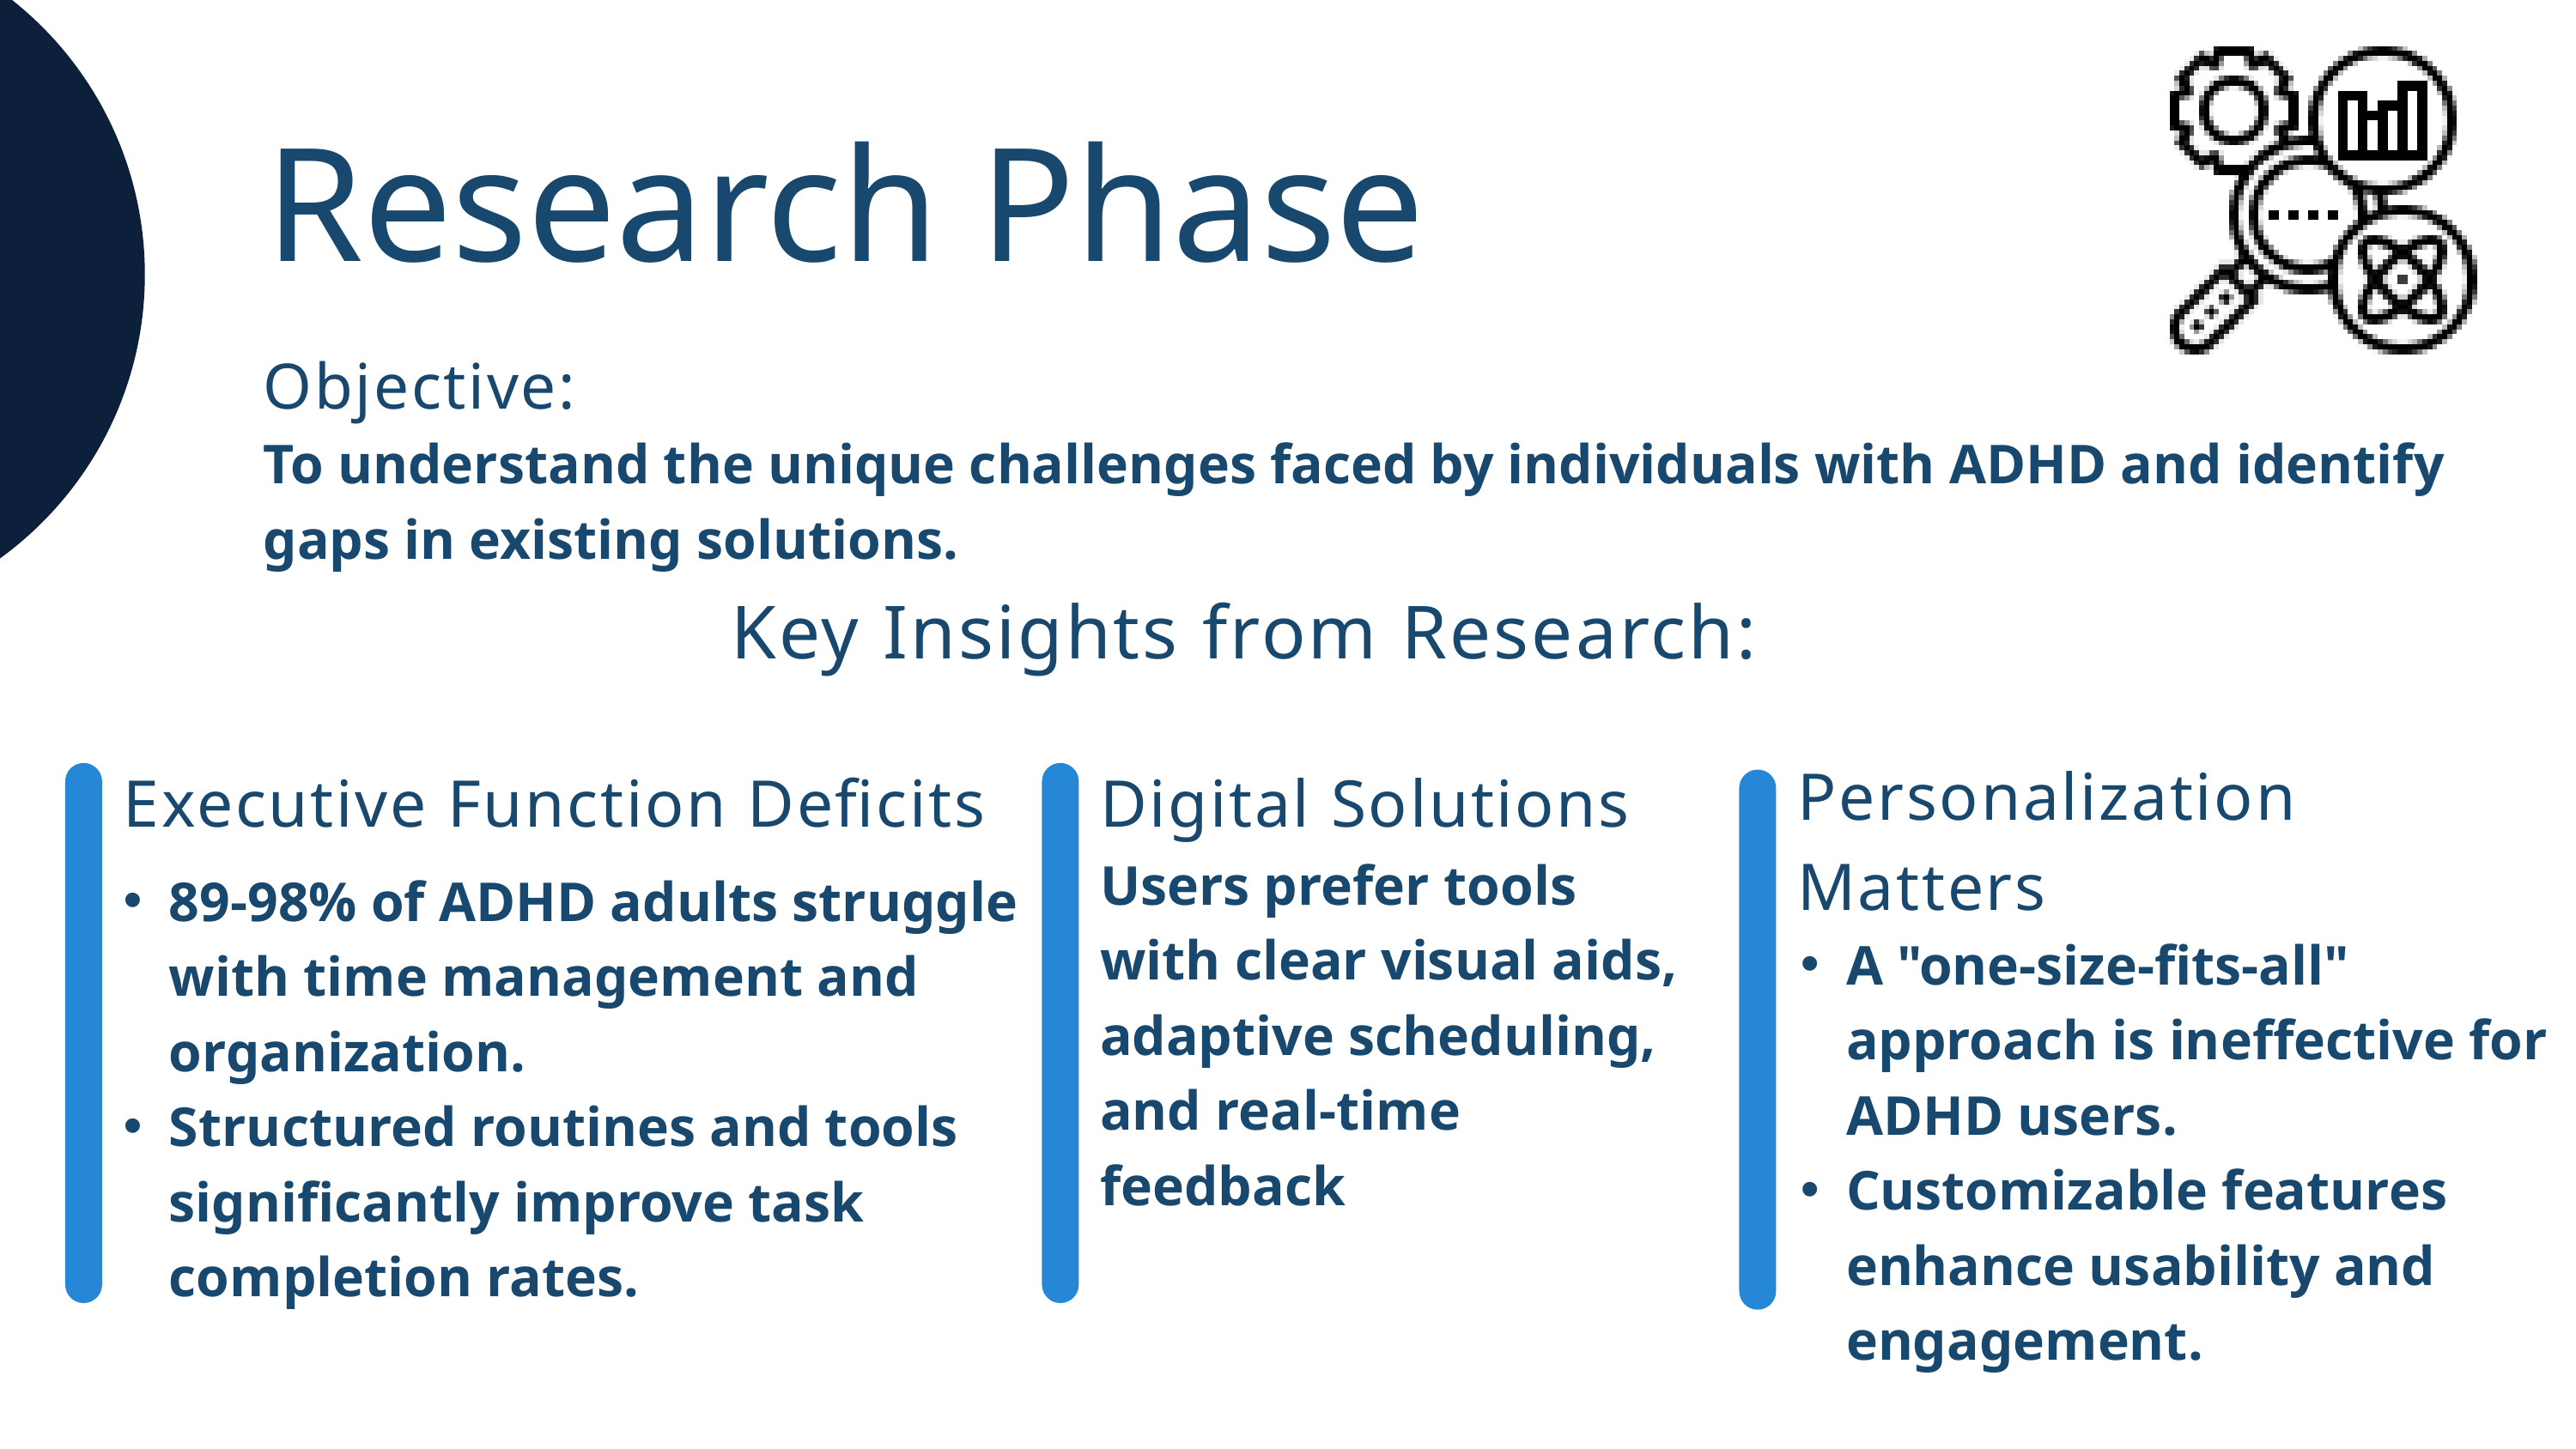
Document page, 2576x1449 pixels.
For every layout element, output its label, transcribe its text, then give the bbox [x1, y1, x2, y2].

text_box Personalization Matters [1797, 743, 2446, 920]
text_box Users prefer tools with clear visual aids, adaptive scheduling, and real-time feedback [1100, 840, 1711, 1216]
text_box Digital Solutions [1100, 749, 1711, 840]
text_box [2169, 46, 2477, 355]
text_box Executive Function Deficits [123, 749, 1017, 840]
text_box Key Insights from Research: [731, 571, 1773, 675]
text_box Research Phase [265, 151, 1542, 294]
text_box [1739, 769, 1777, 1310]
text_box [0, 0, 145, 626]
text_box A "one-size-fits-all" approach is ineffective for ADHD users. Customizable features enhance usability and engagement. [1754, 920, 2553, 1372]
text_box To understand the unique challenges faced by individuals with ADHD and identify gaps in existing solutions. [263, 419, 2477, 570]
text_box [1042, 762, 1079, 1304]
text_box Objective: [263, 334, 875, 419]
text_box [64, 762, 103, 1304]
text_box 89-98% of ADHD adults struggle with time management and organization. Structured routines and tools significantly improve task completion rates. [77, 857, 1064, 1383]
